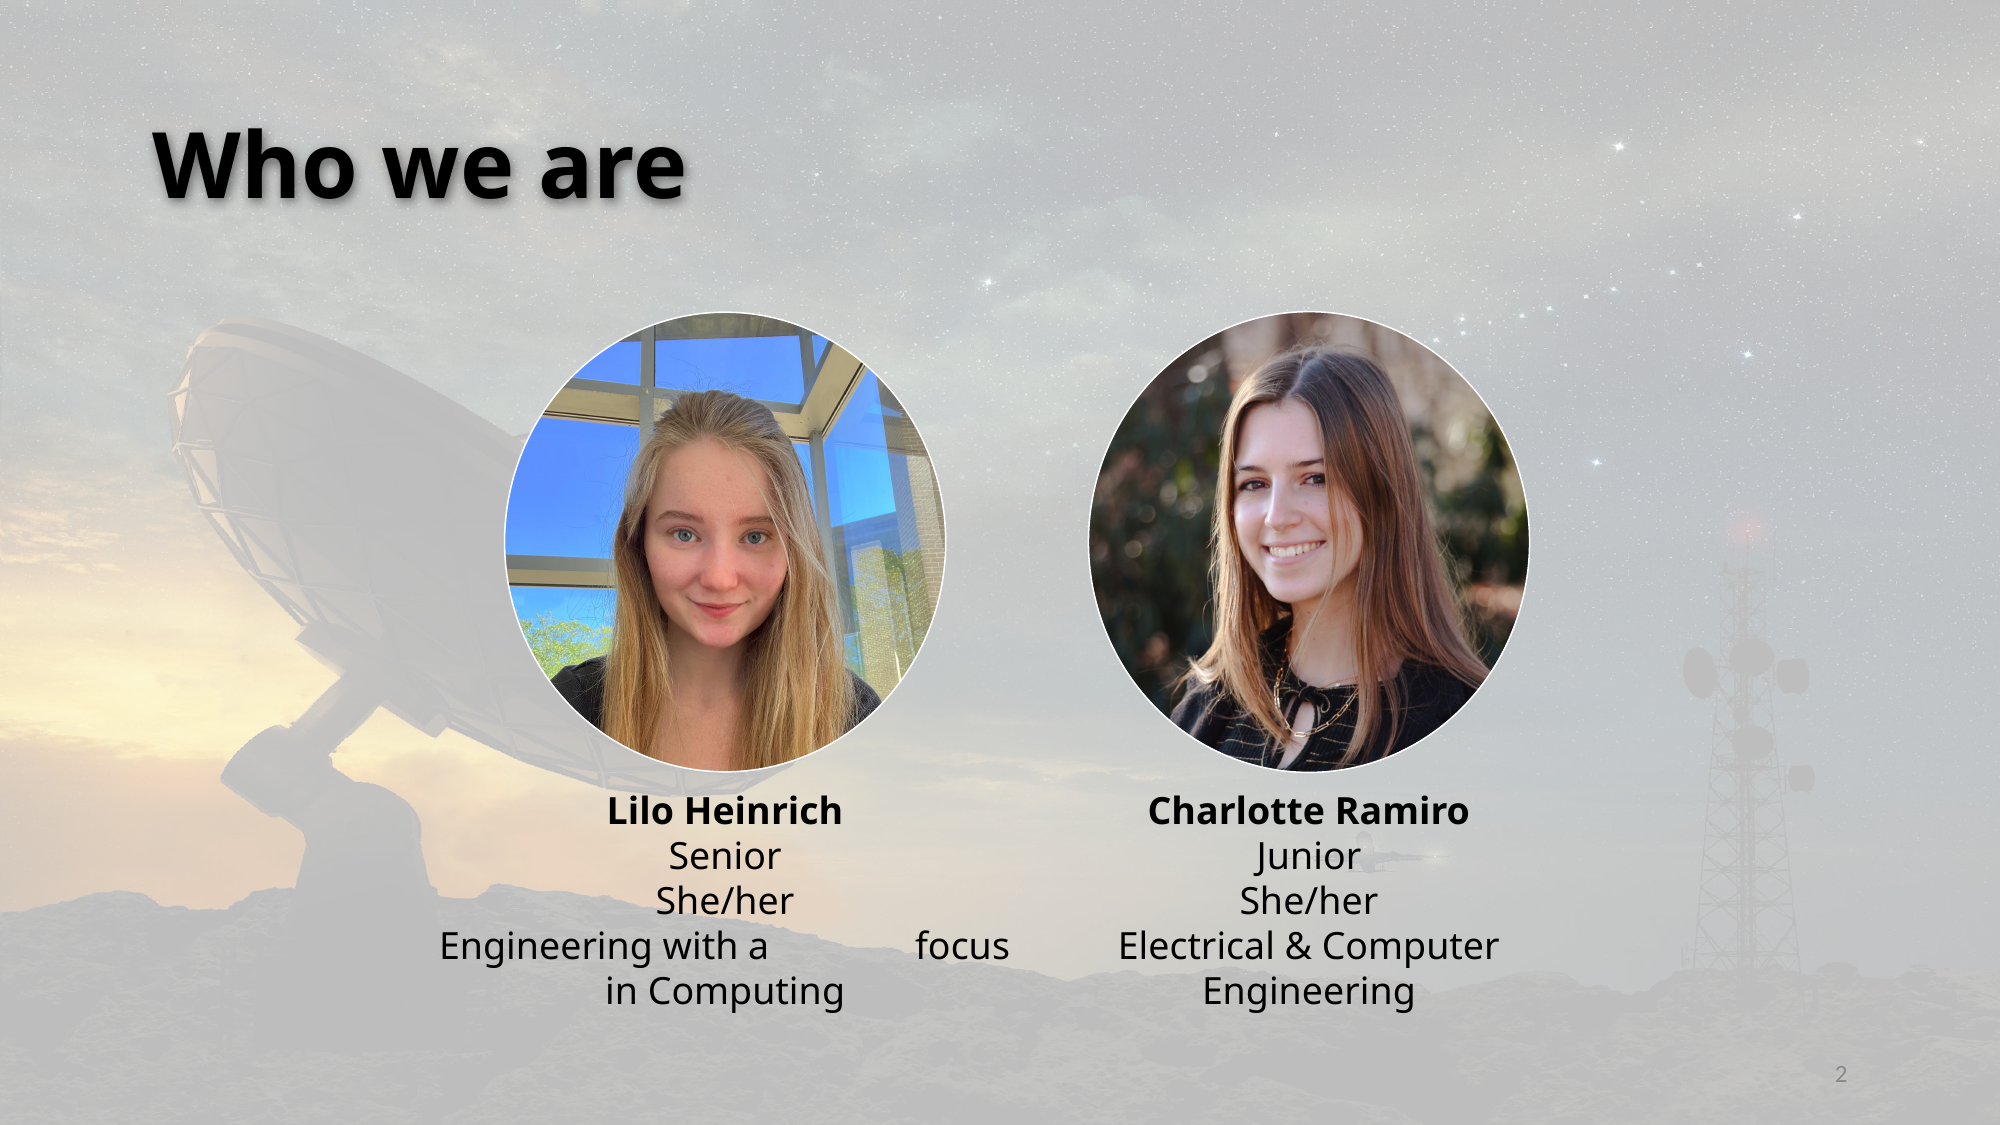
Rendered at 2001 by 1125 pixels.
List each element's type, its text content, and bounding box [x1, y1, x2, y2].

picture [1088, 311, 1530, 773]
title Who we are [137, 59, 1863, 278]
text_box Charlotte Ramiro Junior She/her Electrical & Computer Engineering [1038, 772, 1622, 1028]
text_box Lilo Heinrich Senior She/her Engineering with a focus in Computing [412, 772, 1038, 1028]
picture [504, 311, 946, 773]
slide_number 2 [1412, 1042, 1863, 1103]
